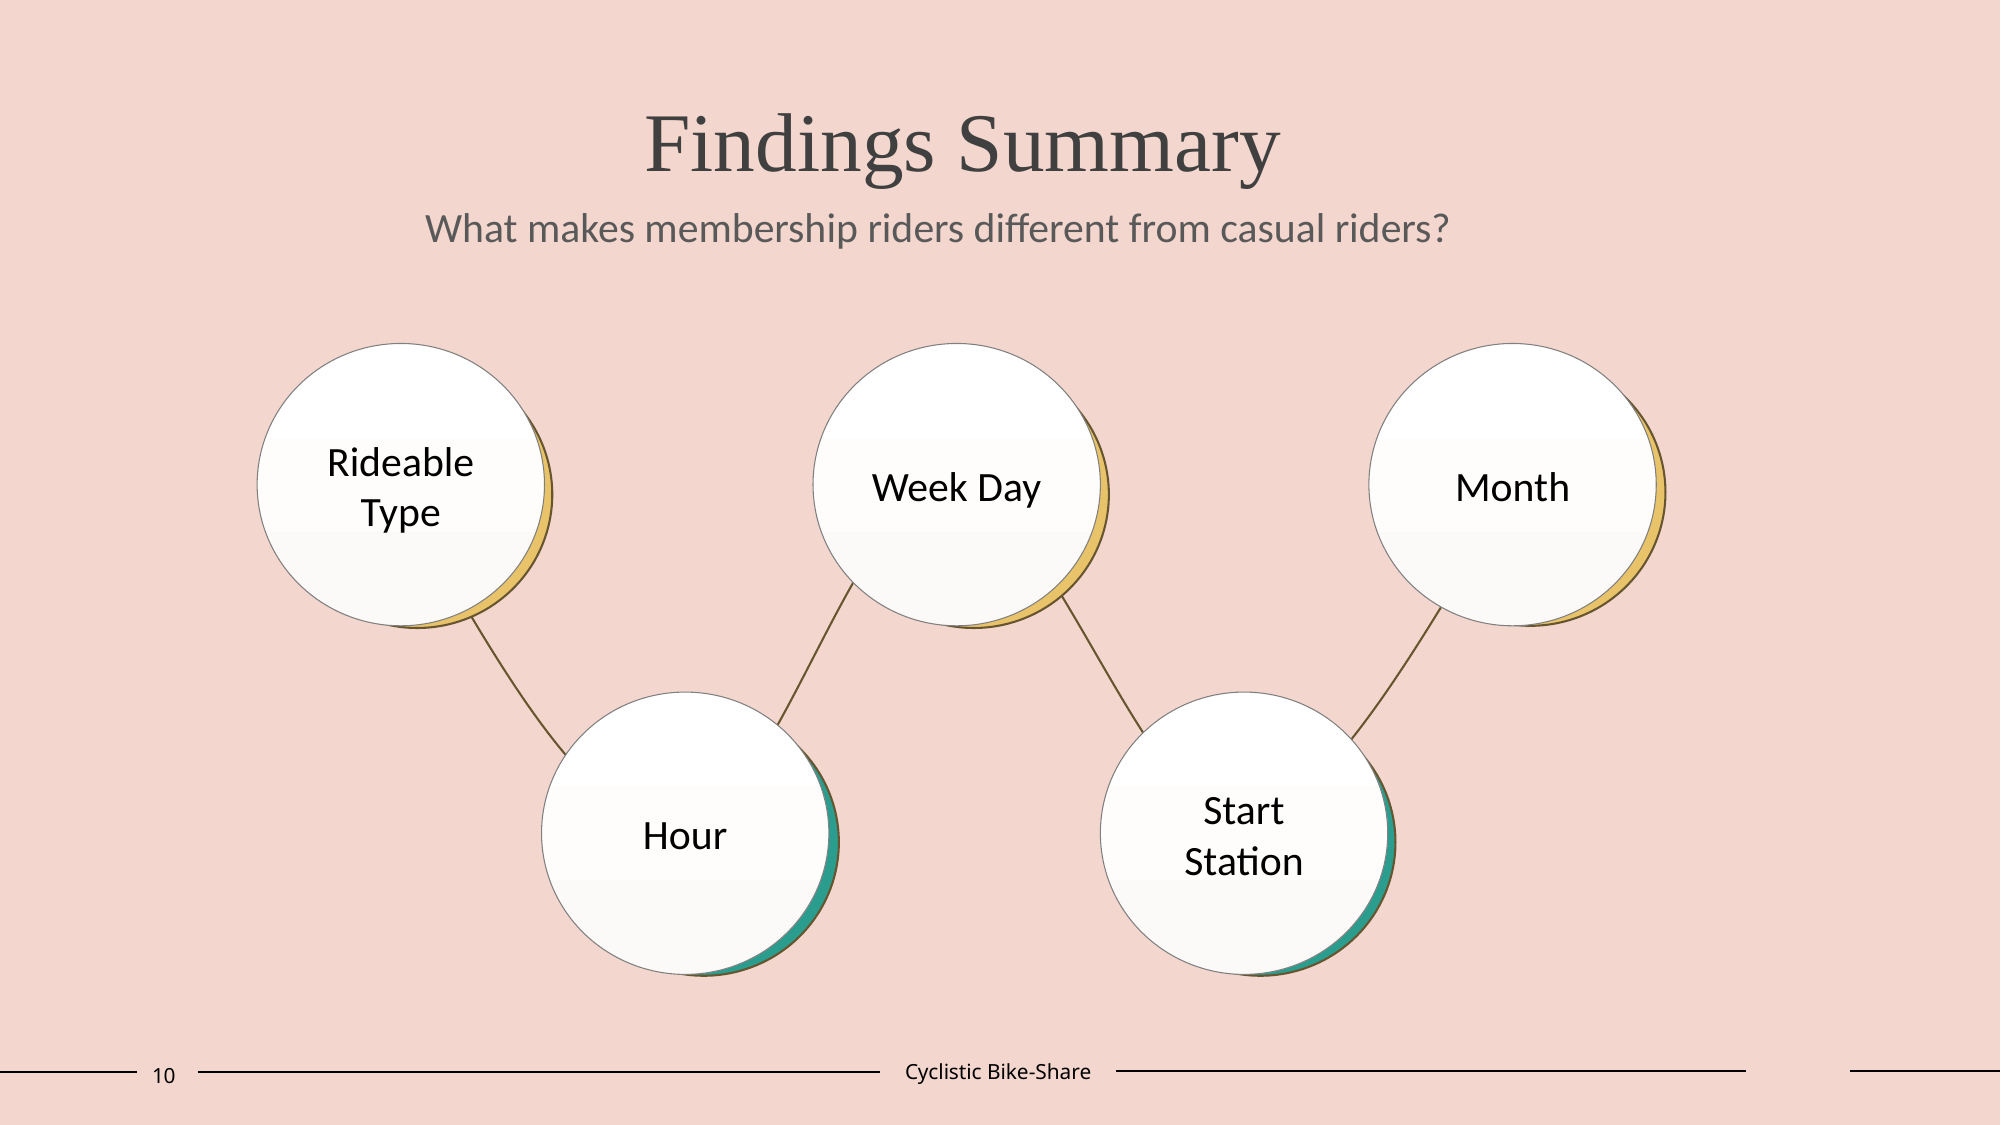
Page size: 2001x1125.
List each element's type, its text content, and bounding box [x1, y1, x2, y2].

text_box Hour [541, 691, 830, 975]
text_box [393, 415, 554, 630]
text_box Month [1368, 342, 1657, 627]
text_box [1061, 488, 1442, 739]
text_box [1523, 396, 1667, 627]
text_box Rideable Type [256, 342, 546, 627]
text_box Start Station [1099, 691, 1389, 975]
text_box 10 [137, 1055, 218, 1099]
text_box [681, 749, 840, 977]
text_box What makes membership riders different from casual riders? [410, 193, 1609, 259]
text_box [471, 508, 854, 755]
text_box [1238, 761, 1397, 977]
text_box [950, 410, 1110, 630]
text_box Cyclistic Bike-Share [890, 1050, 1161, 1091]
text_box Week Day [812, 342, 1101, 627]
title Findings Summary [150, 80, 1776, 247]
